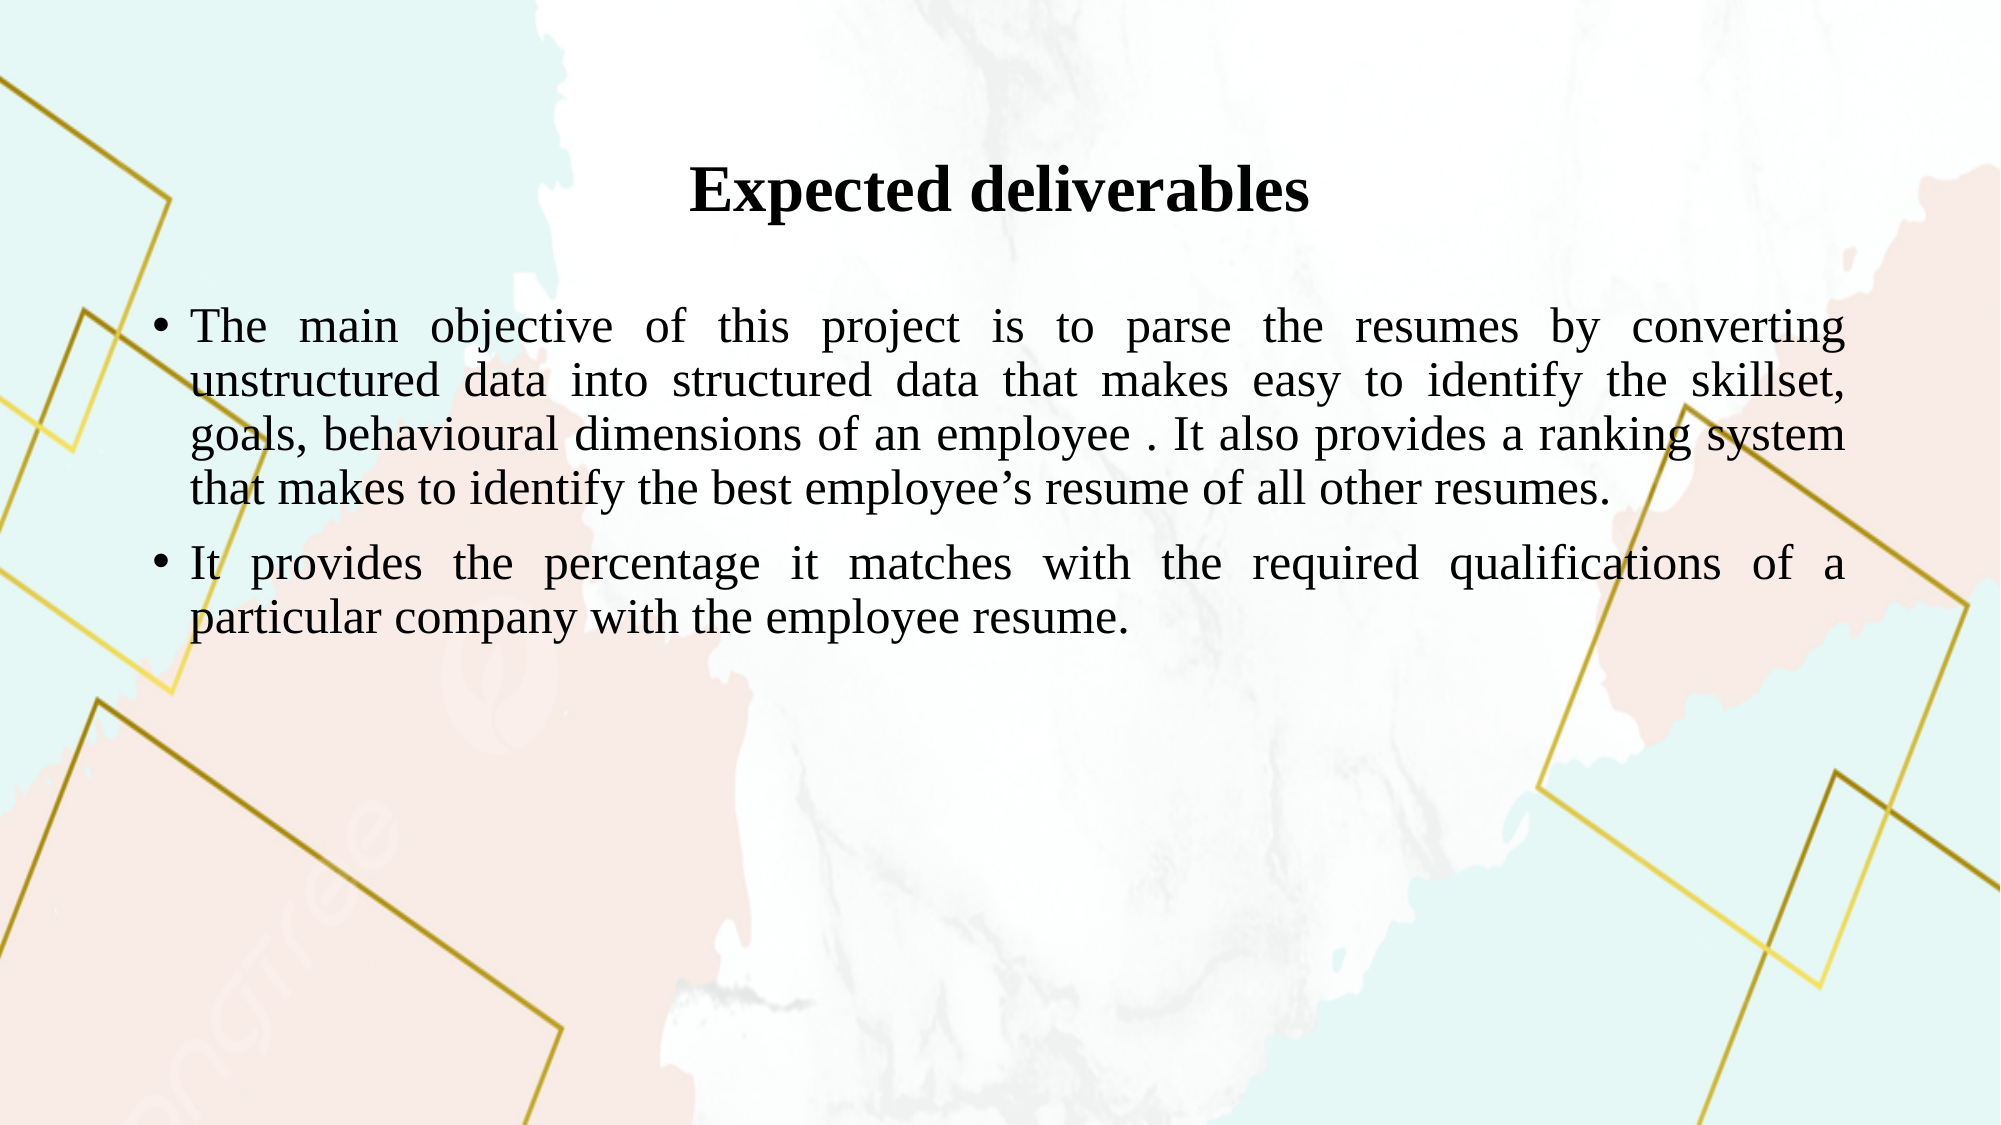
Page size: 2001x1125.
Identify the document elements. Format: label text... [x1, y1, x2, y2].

picture [0, 0, 2001, 1125]
title Expected deliverables [137, 118, 1863, 261]
list The main objective of this project is to parse the resumes by converting unstructured data into structured data that makes easy to identify the skillset, goals, behavioural dimensions of an employee . It also provides a ranking system that makes to identify the best employee’s resume of all other resumes. It provides the percentage it matches with the required qualifications of a particular company with the employee resume. [137, 292, 1863, 1007]
